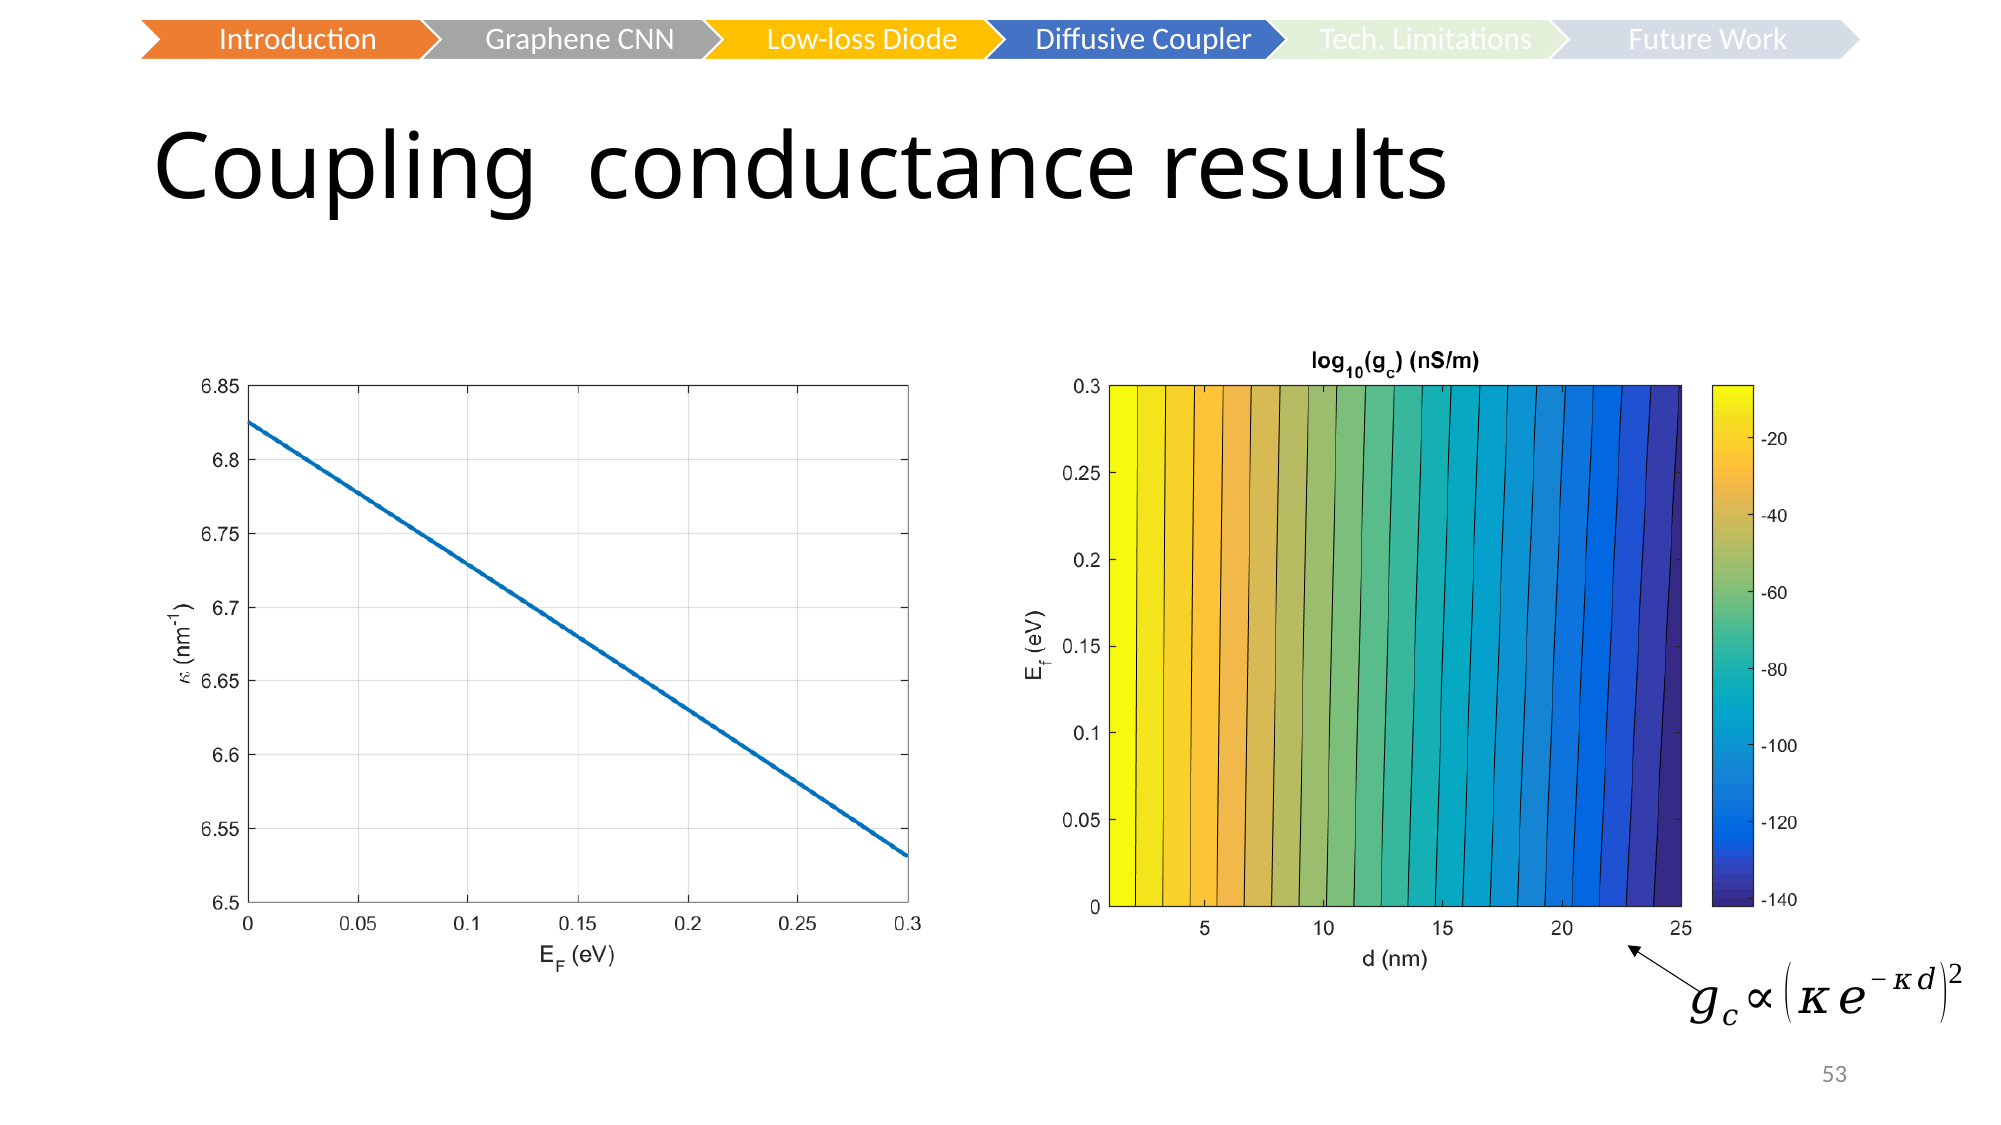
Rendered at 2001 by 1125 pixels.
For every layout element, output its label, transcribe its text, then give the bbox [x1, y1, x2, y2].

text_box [1627, 945, 1703, 994]
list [1012, 337, 1863, 976]
slide_number 53 [1412, 1042, 1863, 1103]
title Coupling conductance results [137, 60, 1863, 278]
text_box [137, 18, 1863, 60]
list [137, 337, 988, 976]
